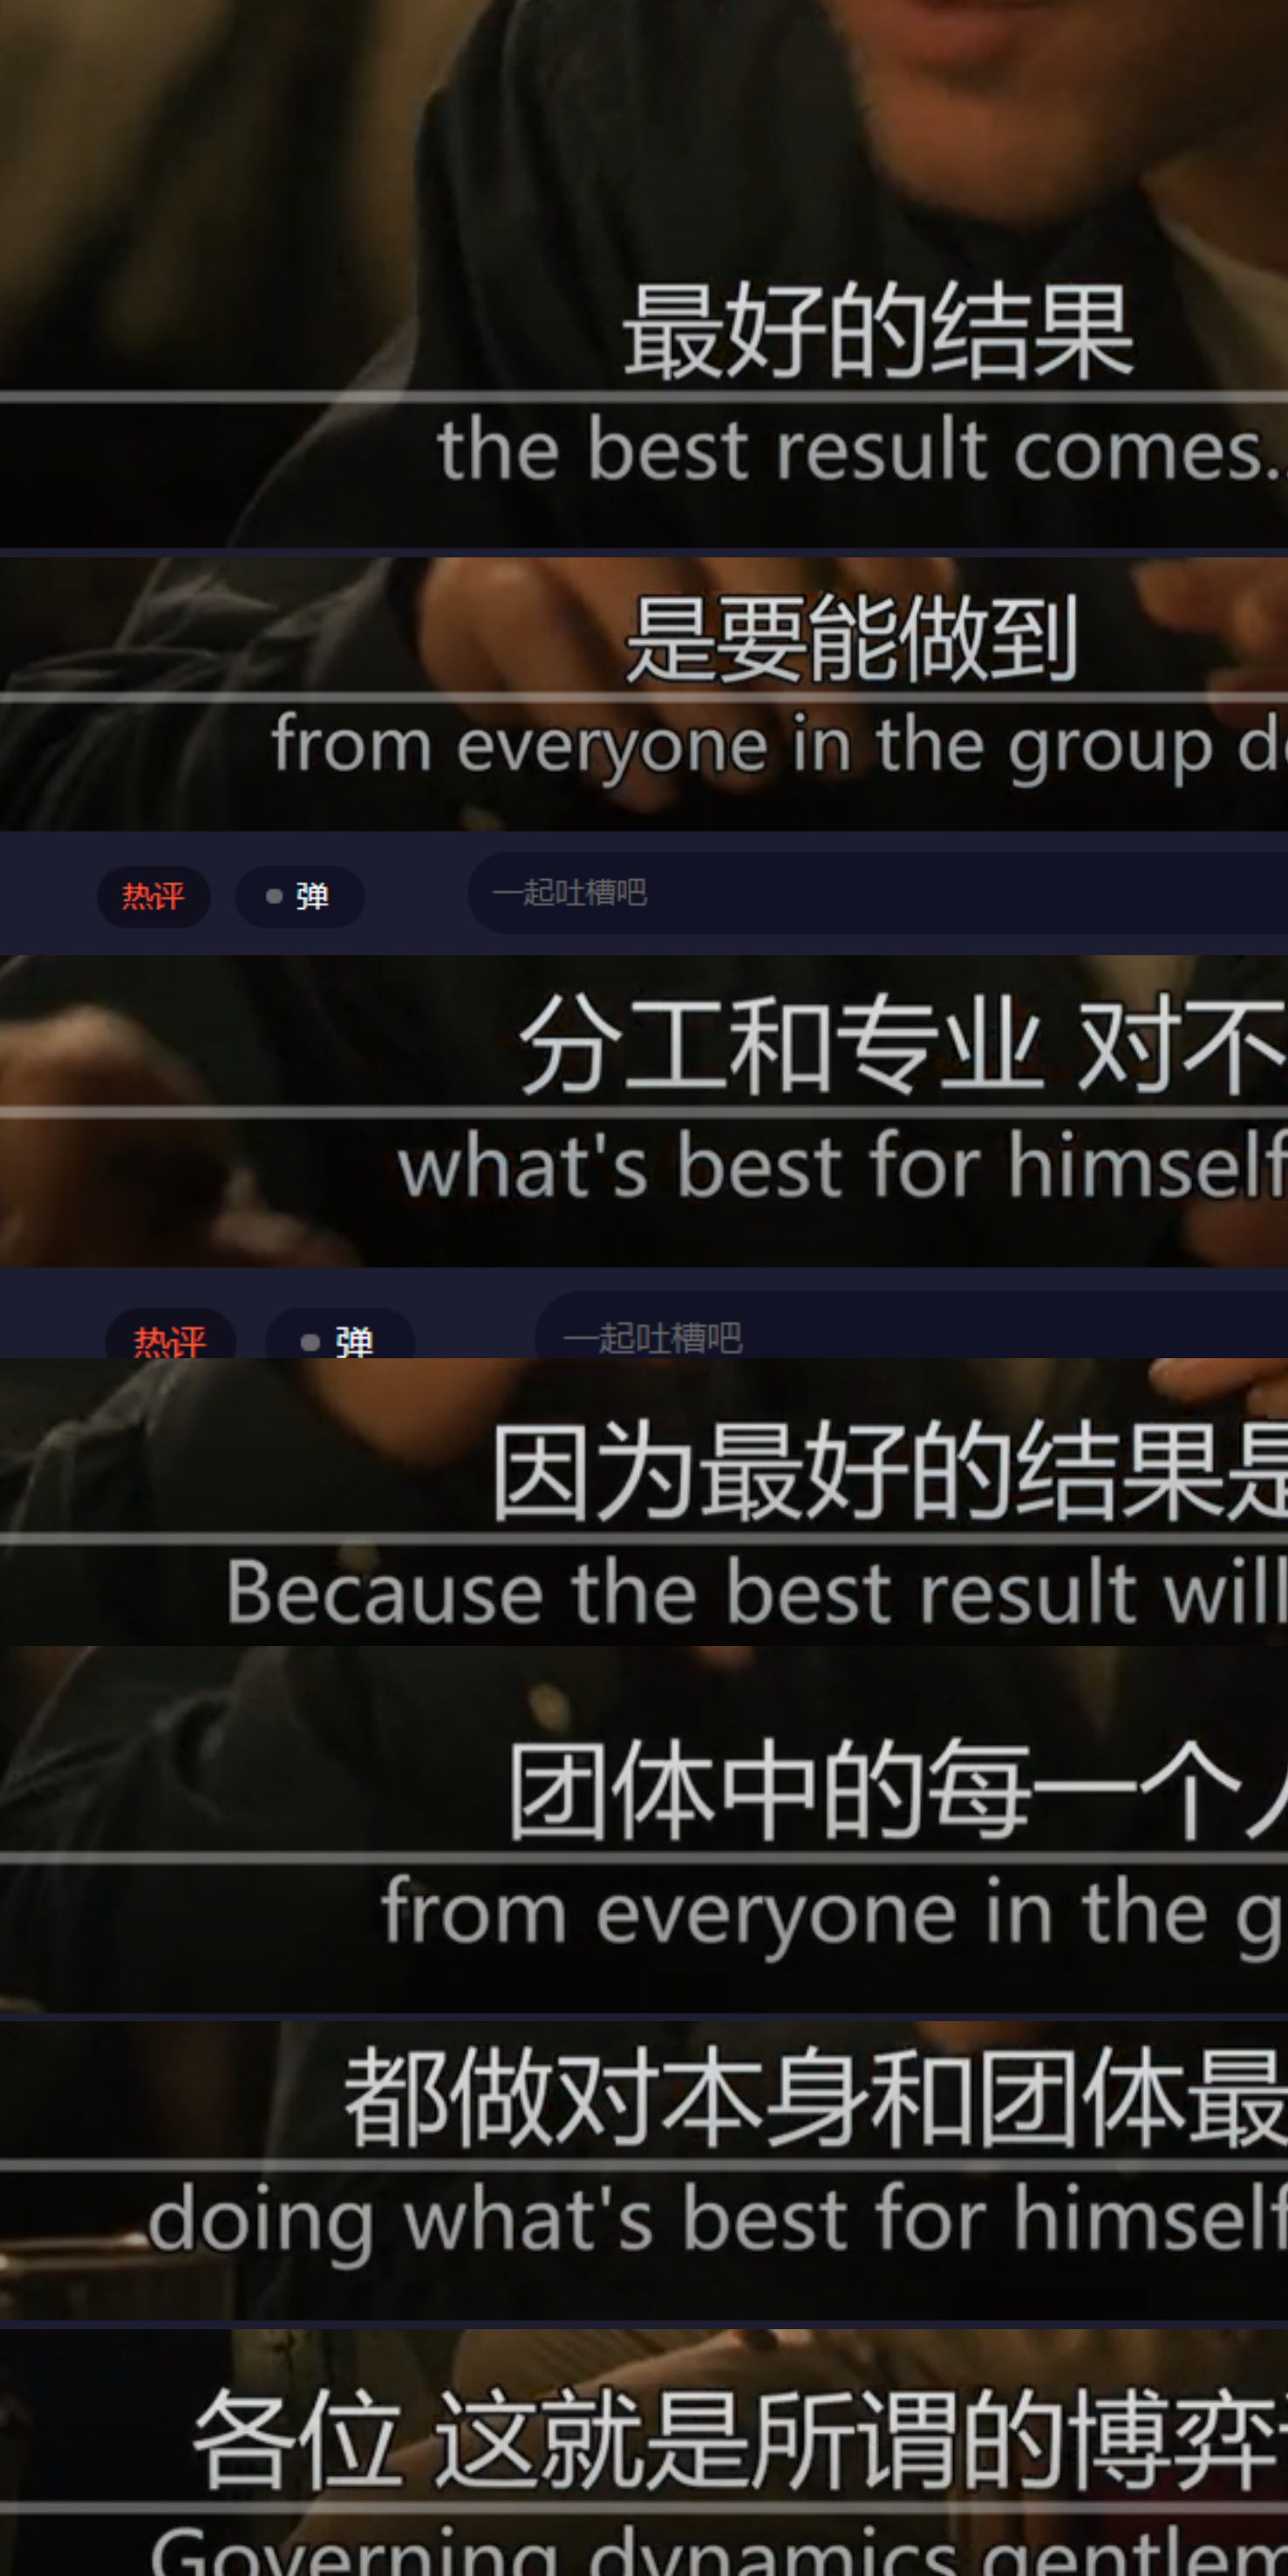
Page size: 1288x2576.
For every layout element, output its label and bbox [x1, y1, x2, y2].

text_box [0, 0, 1288, 2576]
